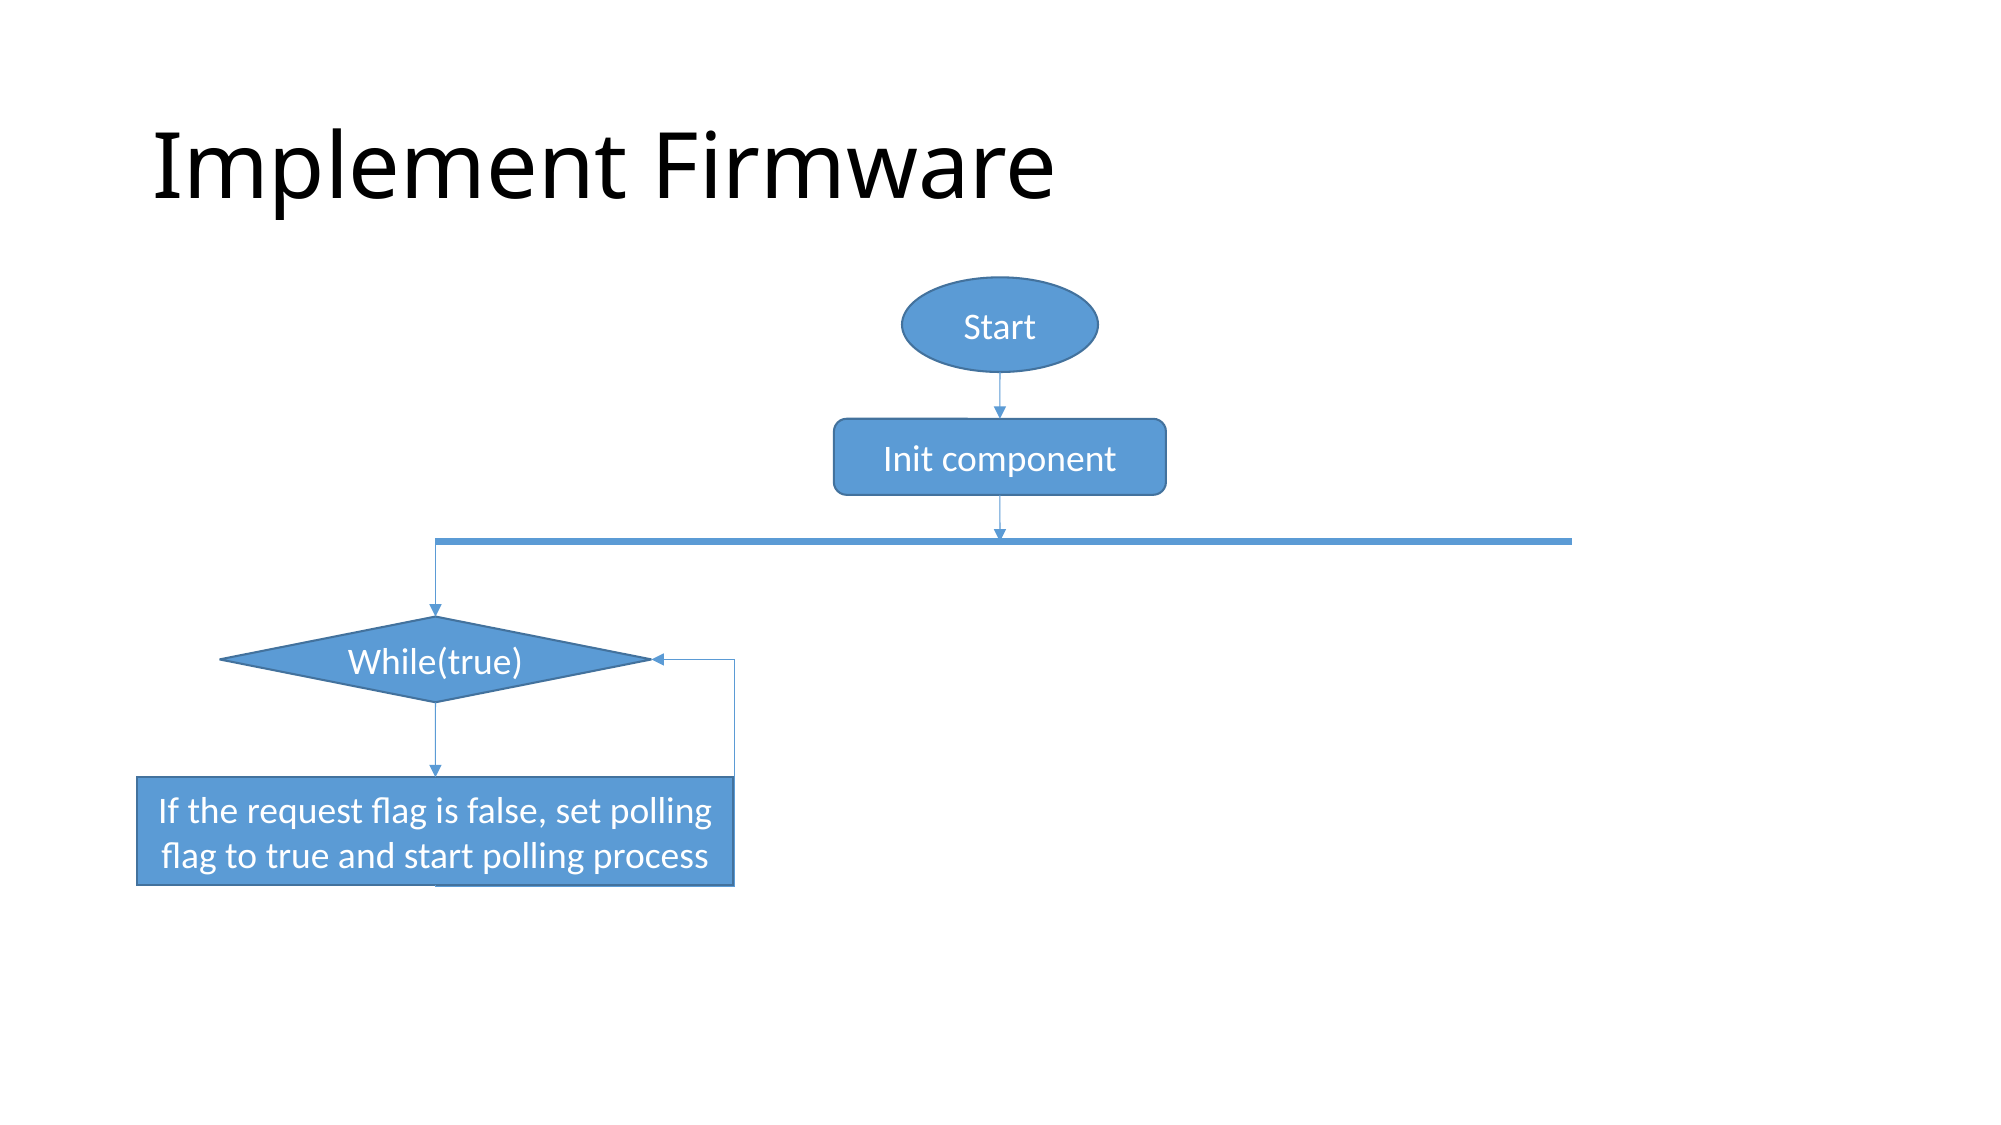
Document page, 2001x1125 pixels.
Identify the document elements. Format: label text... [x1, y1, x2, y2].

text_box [430, 664, 657, 881]
text_box Init component [832, 417, 1167, 496]
text_box Start [900, 276, 1100, 374]
text_box While(true) [219, 615, 652, 703]
text_box If the request flag is false, set polling flag to true and start polling process [136, 776, 734, 886]
title Implement Firmware [137, 59, 1863, 278]
